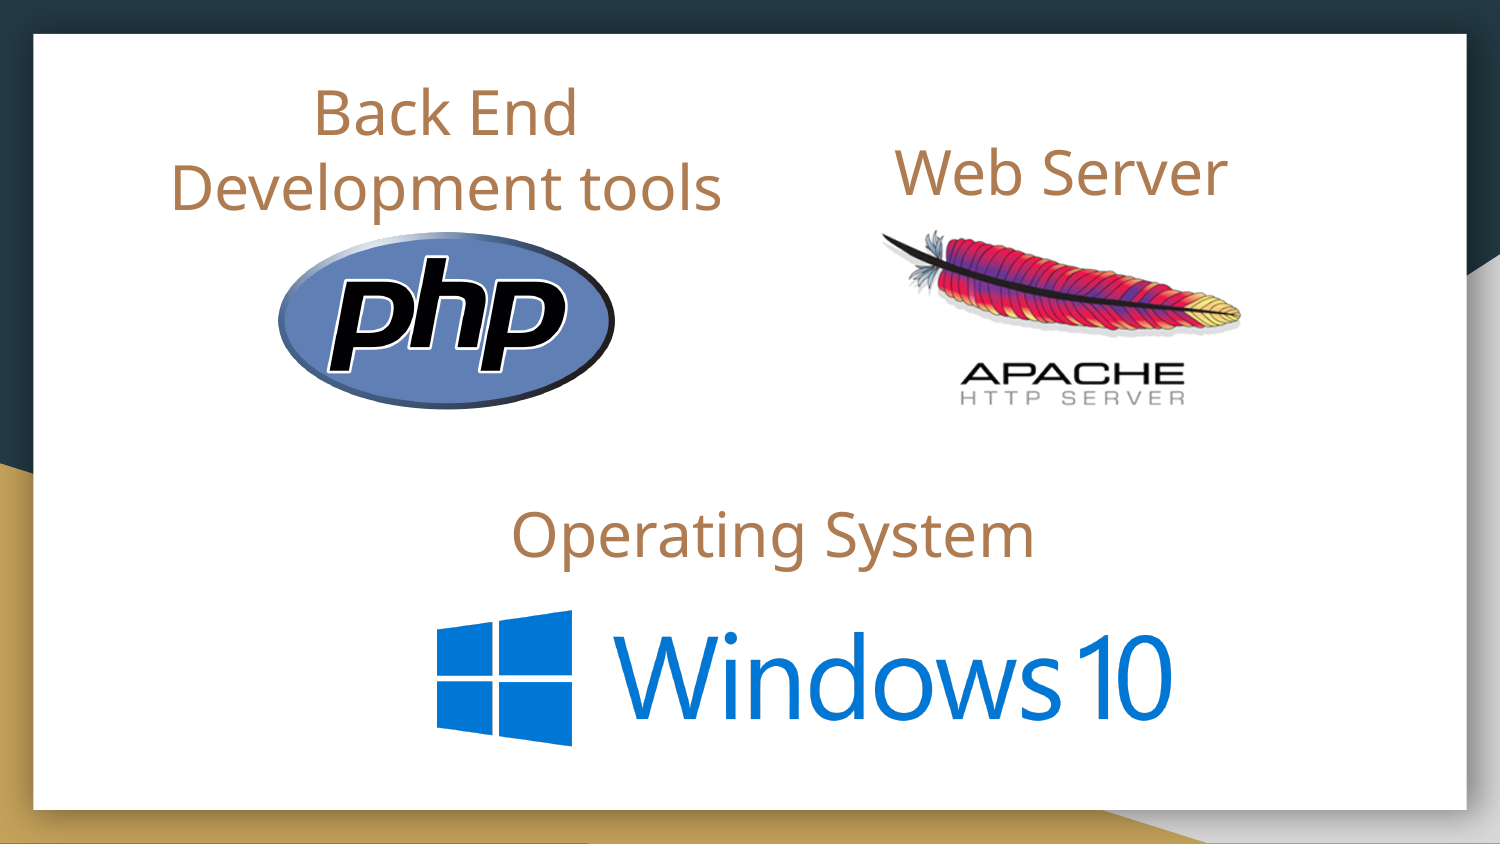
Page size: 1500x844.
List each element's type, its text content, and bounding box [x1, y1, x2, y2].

picture [868, 162, 1257, 480]
picture [278, 232, 615, 411]
title Back End Development tools [134, 57, 759, 194]
title Operating System [461, 479, 1087, 608]
title Web Server [750, 117, 1375, 296]
picture [437, 610, 1172, 747]
